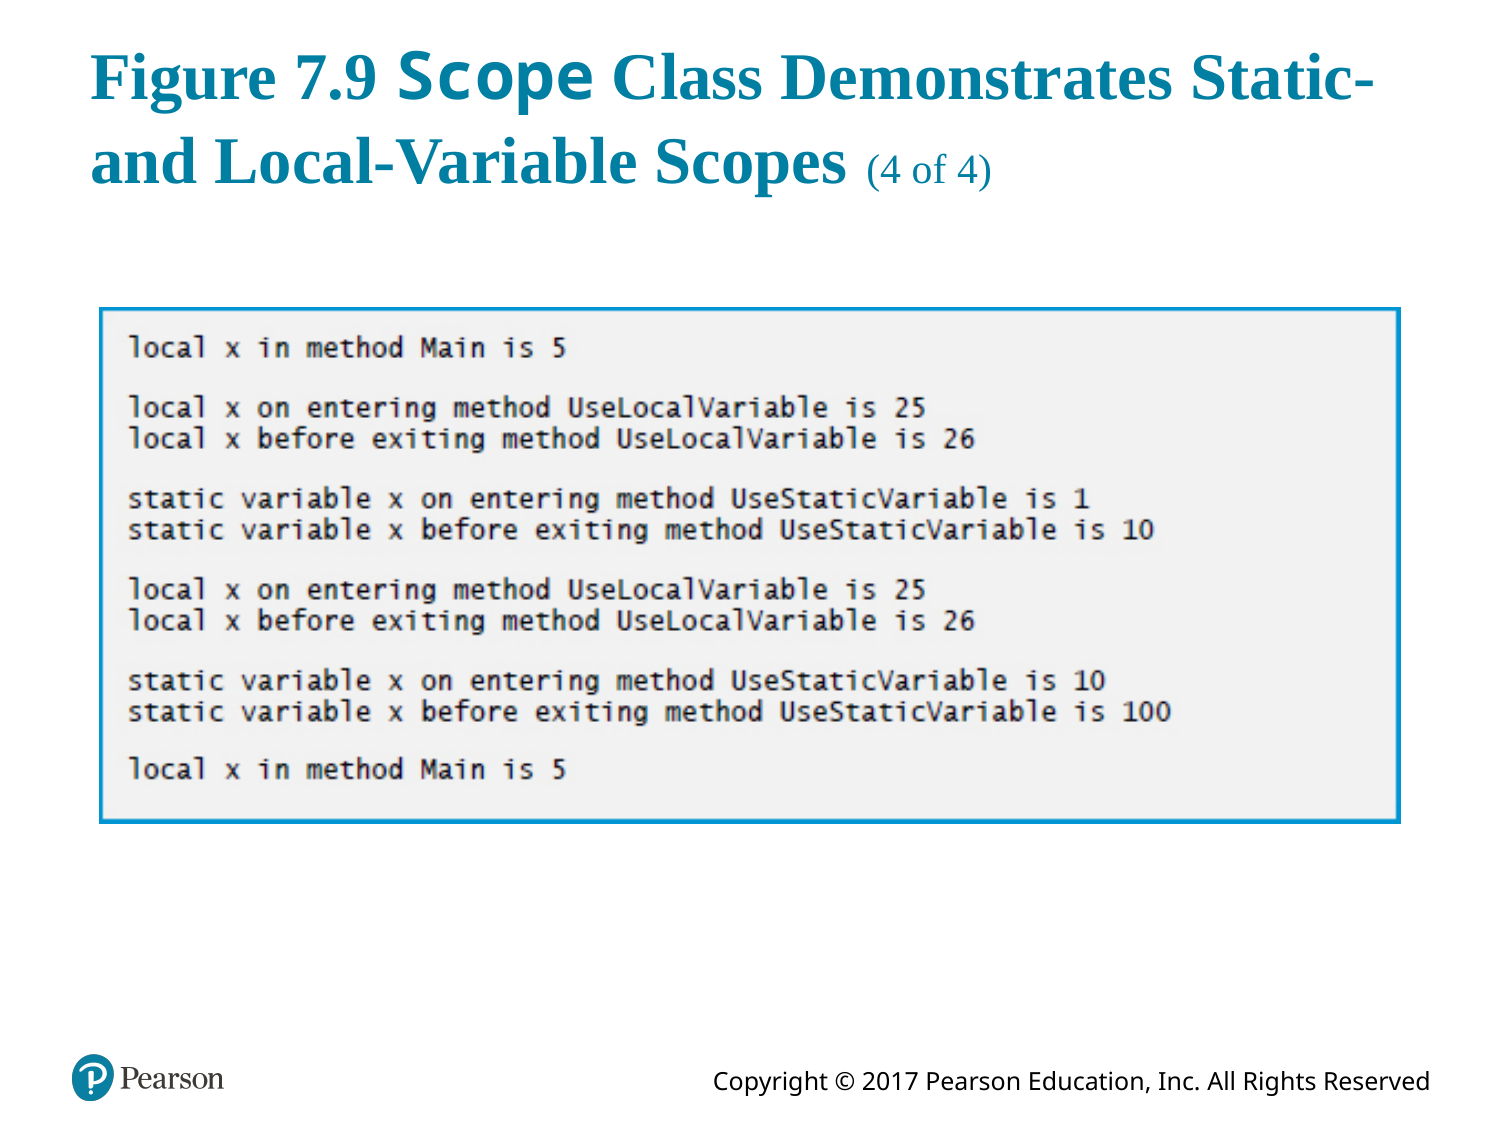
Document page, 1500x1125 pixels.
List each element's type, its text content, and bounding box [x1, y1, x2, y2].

picture [72, 1054, 88, 1070]
picture [80, 1063, 106, 1088]
picture [72, 1087, 83, 1101]
picture [103, 311, 1396, 819]
title Figure 7.9 Scope Class Demonstrates Static- and Local-Variable Scopes (4 of 4) [75, 37, 1425, 213]
picture [98, 1054, 224, 1101]
